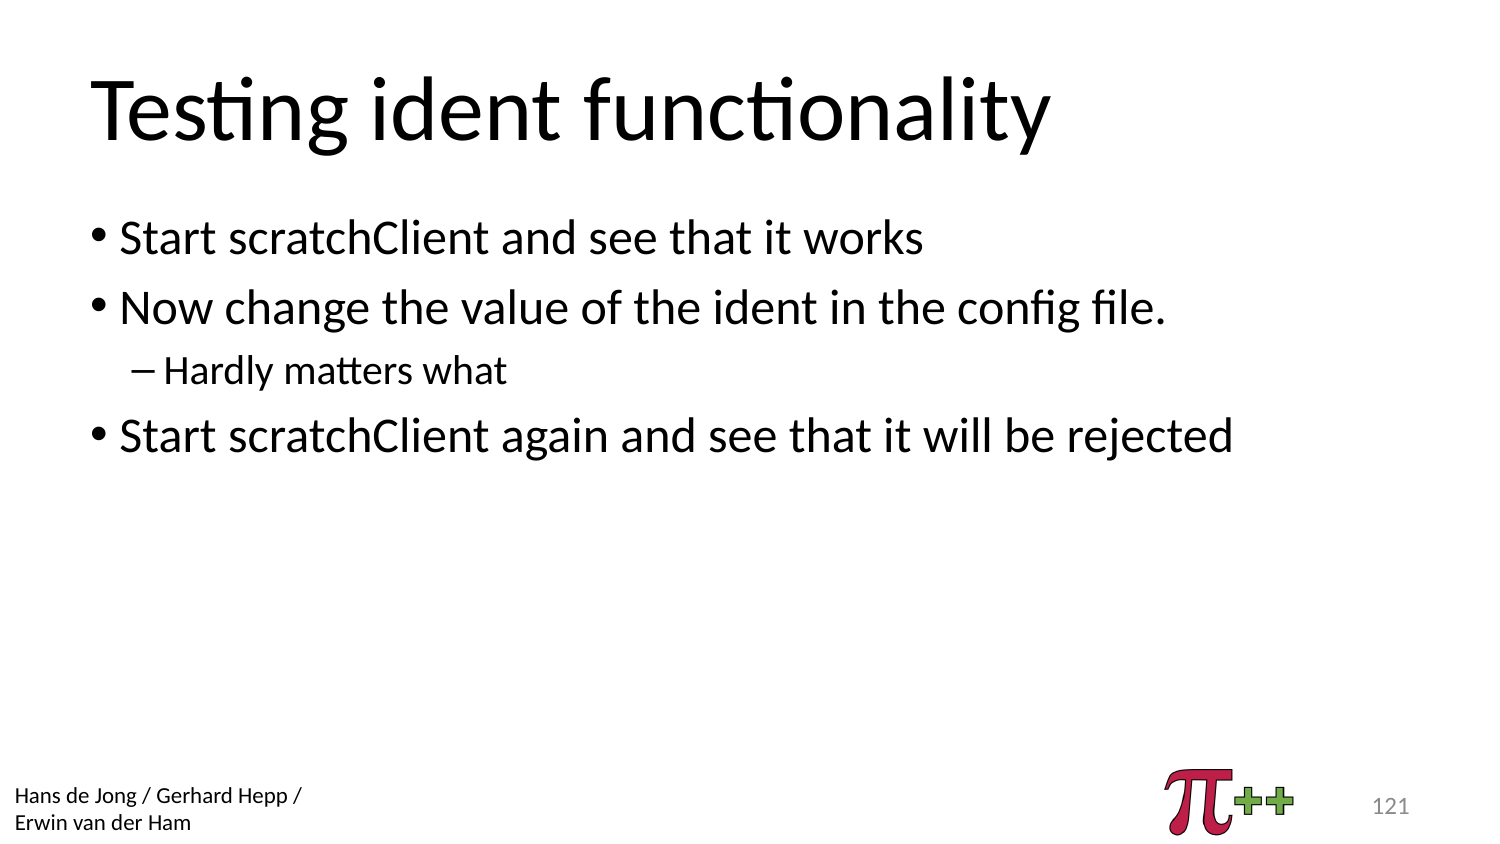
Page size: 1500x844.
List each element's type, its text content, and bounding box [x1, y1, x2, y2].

title Testing ident functionality [75, 33, 1425, 175]
slide_number 121 [1340, 782, 1425, 827]
list Start scratchClient and see that it works Now change the value of the ident in the config file. Hardly matters what Start scratchClient again and see that it will be rejected [75, 196, 1425, 754]
picture [1163, 768, 1294, 836]
